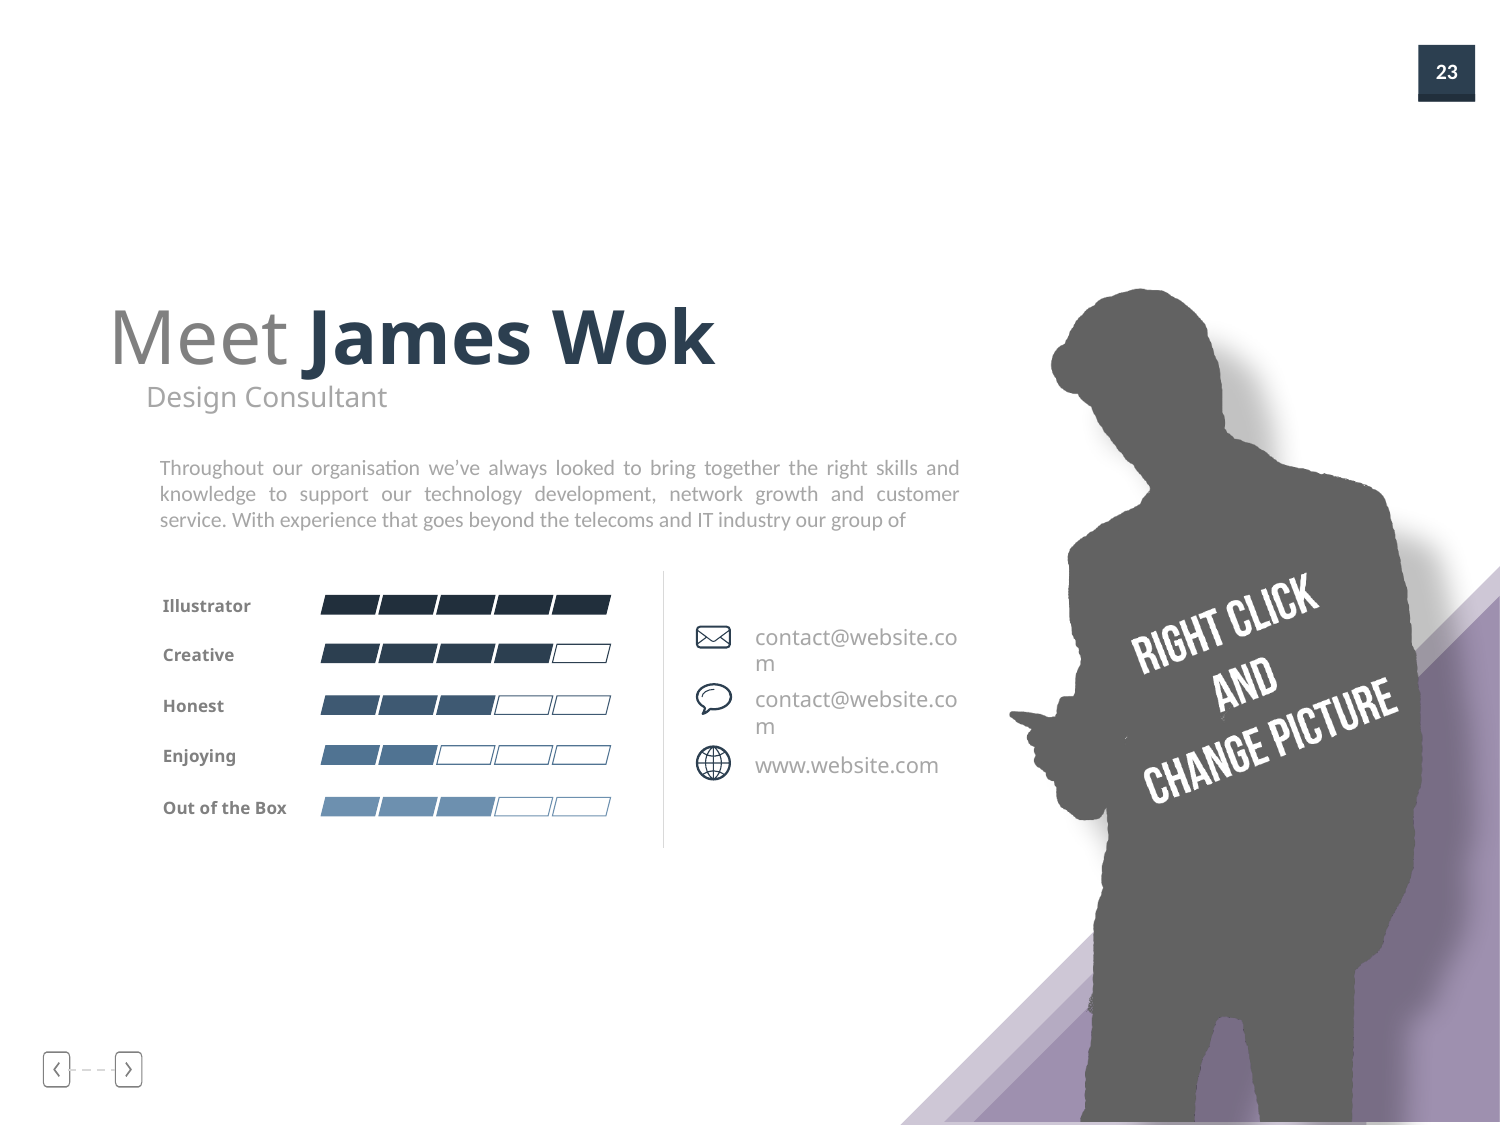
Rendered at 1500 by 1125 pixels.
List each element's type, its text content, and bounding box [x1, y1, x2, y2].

text_box [695, 625, 731, 649]
text_box Out of the Box [148, 789, 322, 825]
text_box Creative [148, 636, 322, 672]
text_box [321, 745, 611, 765]
text_box Meet James Wok [93, 281, 732, 387]
text_box contact@website.com [740, 678, 900, 744]
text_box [900, 565, 1500, 1125]
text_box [695, 683, 733, 715]
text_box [321, 695, 611, 715]
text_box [321, 797, 611, 816]
text_box Throughout our organisation we’ve always looked to bring together the right skills and knowledge to support our technology development, network growth and customer service. With experience that goes beyond the telecoms and IT industry our group of [145, 446, 976, 540]
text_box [321, 644, 611, 663]
text_box contact@website.com [740, 616, 900, 678]
text_box www.website.com [740, 744, 900, 786]
text_box [695, 745, 731, 781]
text_box Design Consultant [131, 387, 403, 421]
text_box Honest [148, 688, 322, 724]
text_box Illustrator [148, 587, 322, 624]
picture [992, 288, 1472, 1122]
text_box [321, 595, 611, 614]
text_box Enjoying [148, 738, 322, 774]
